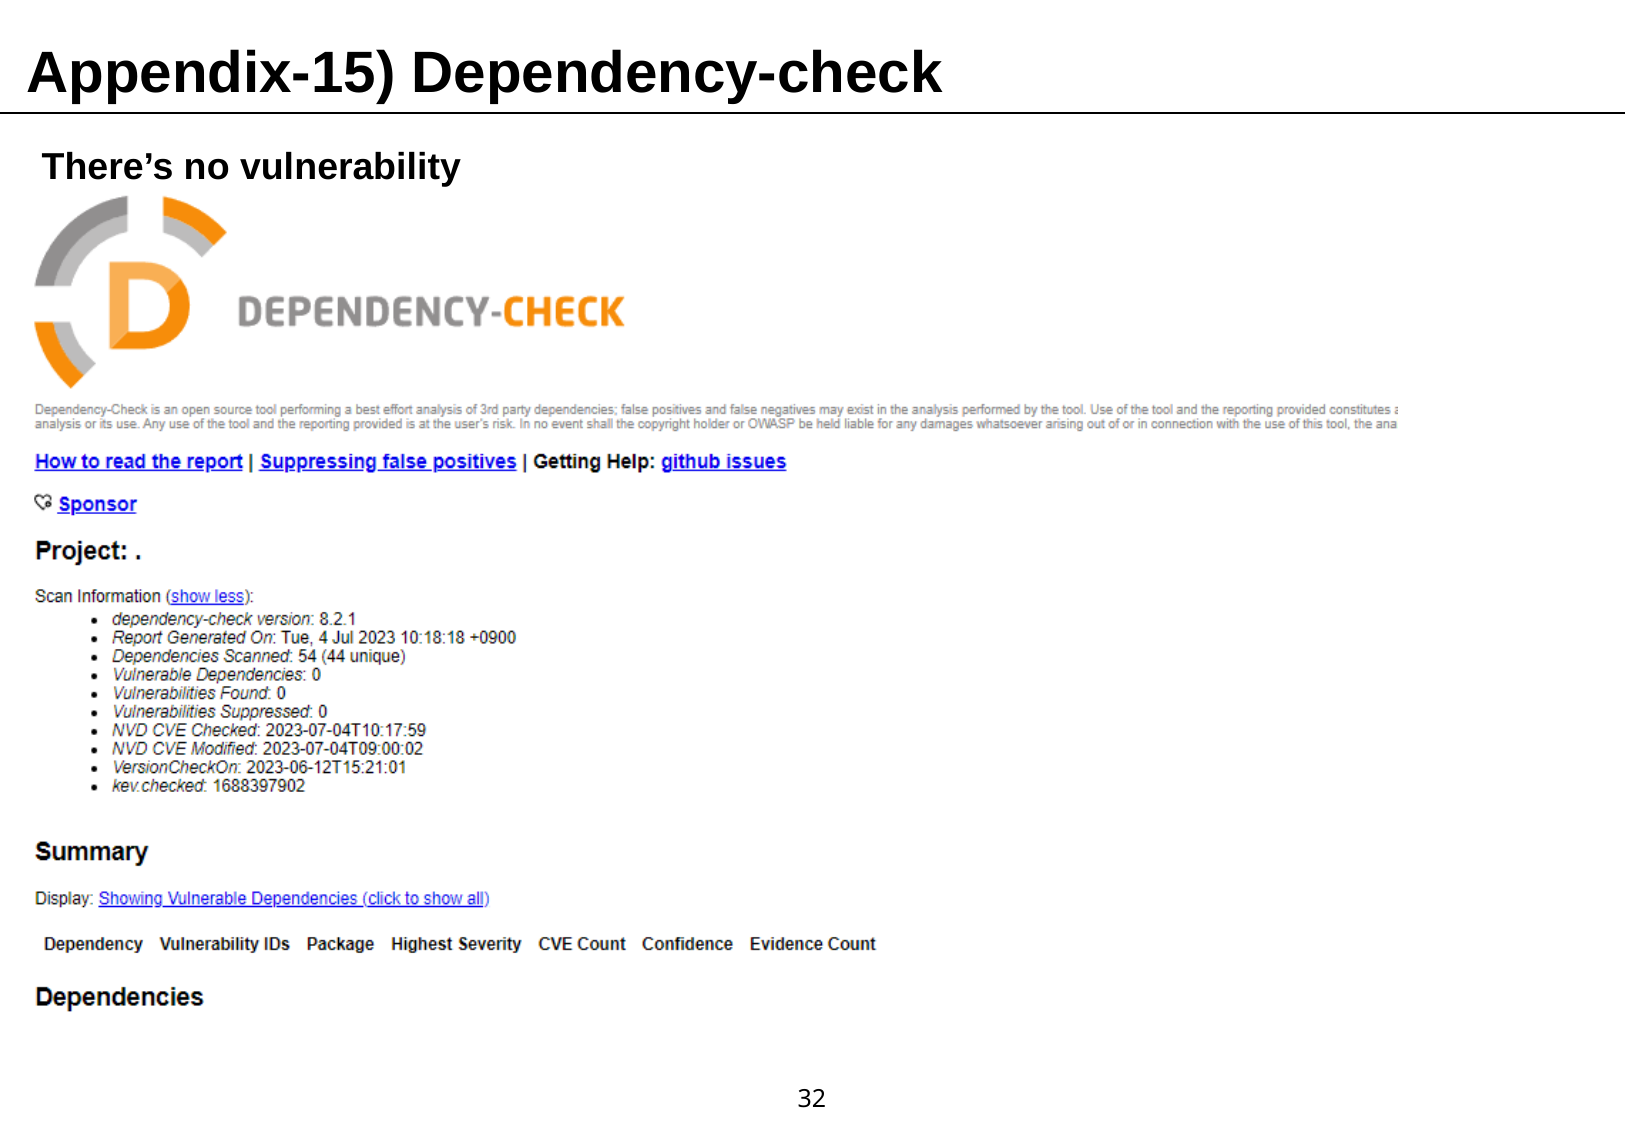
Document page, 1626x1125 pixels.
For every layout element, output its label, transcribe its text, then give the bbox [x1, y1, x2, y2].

picture [26, 188, 1399, 1040]
slide_number ‹#› [622, 1069, 1002, 1125]
text_box There’s no vulnerability [26, 127, 991, 188]
text_box Appendix-15) Dependency-check [11, 12, 1183, 112]
